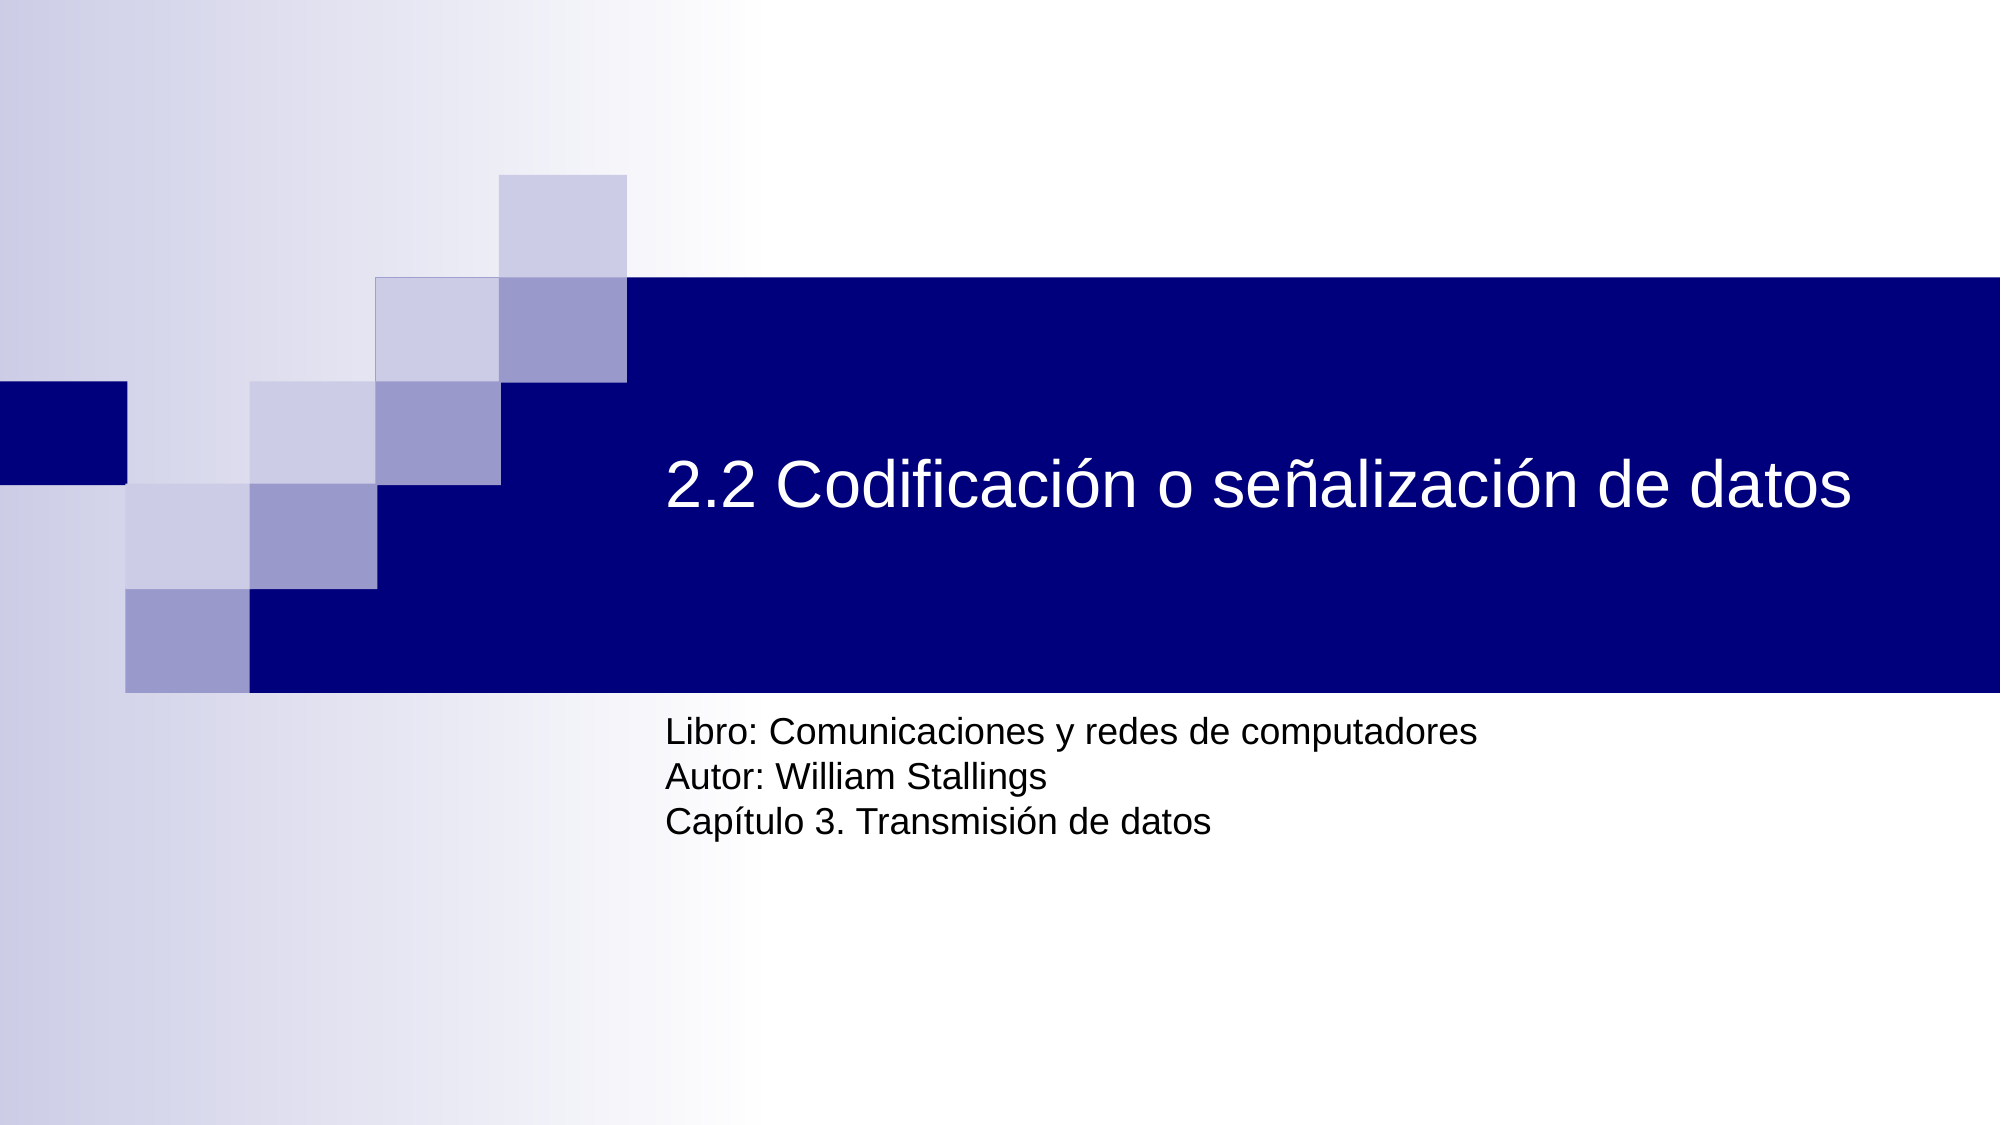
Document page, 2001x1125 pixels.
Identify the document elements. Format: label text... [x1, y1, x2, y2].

subtitle Libro: Comunicaciones y redes de computadores Autor: William Stallings Capítulo 3. Transmisión de datos [650, 699, 1967, 988]
title 2.2 Codificación o señalización de datos [650, 299, 1967, 663]
